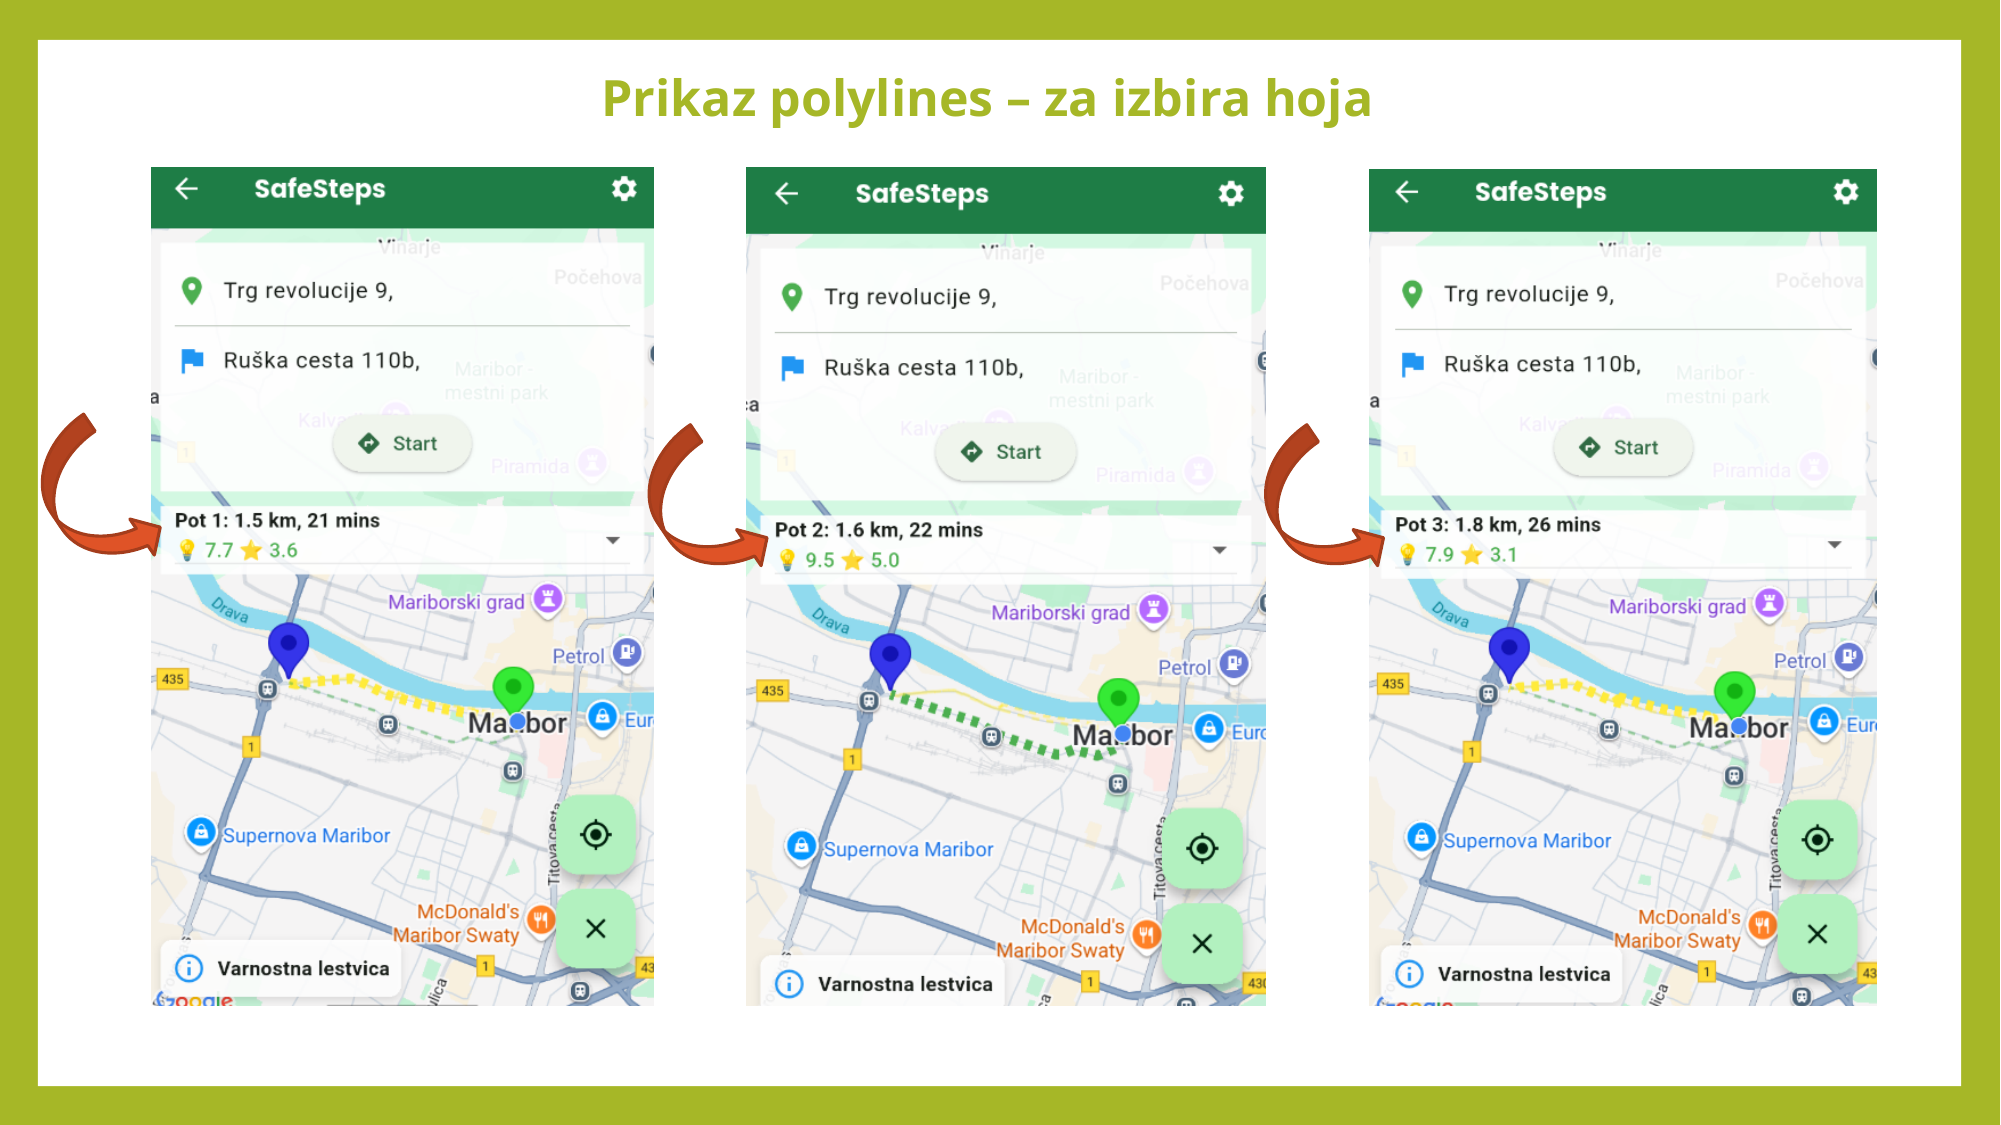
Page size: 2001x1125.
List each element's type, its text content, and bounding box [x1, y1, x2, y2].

text_box Prikaz polylines – za izbira hoja [586, 58, 1389, 134]
picture [746, 167, 1266, 1006]
text_box [658, 423, 740, 566]
picture [1368, 168, 1878, 1006]
picture [150, 167, 654, 1006]
text_box [1271, 423, 1363, 566]
text_box [40, 412, 144, 555]
